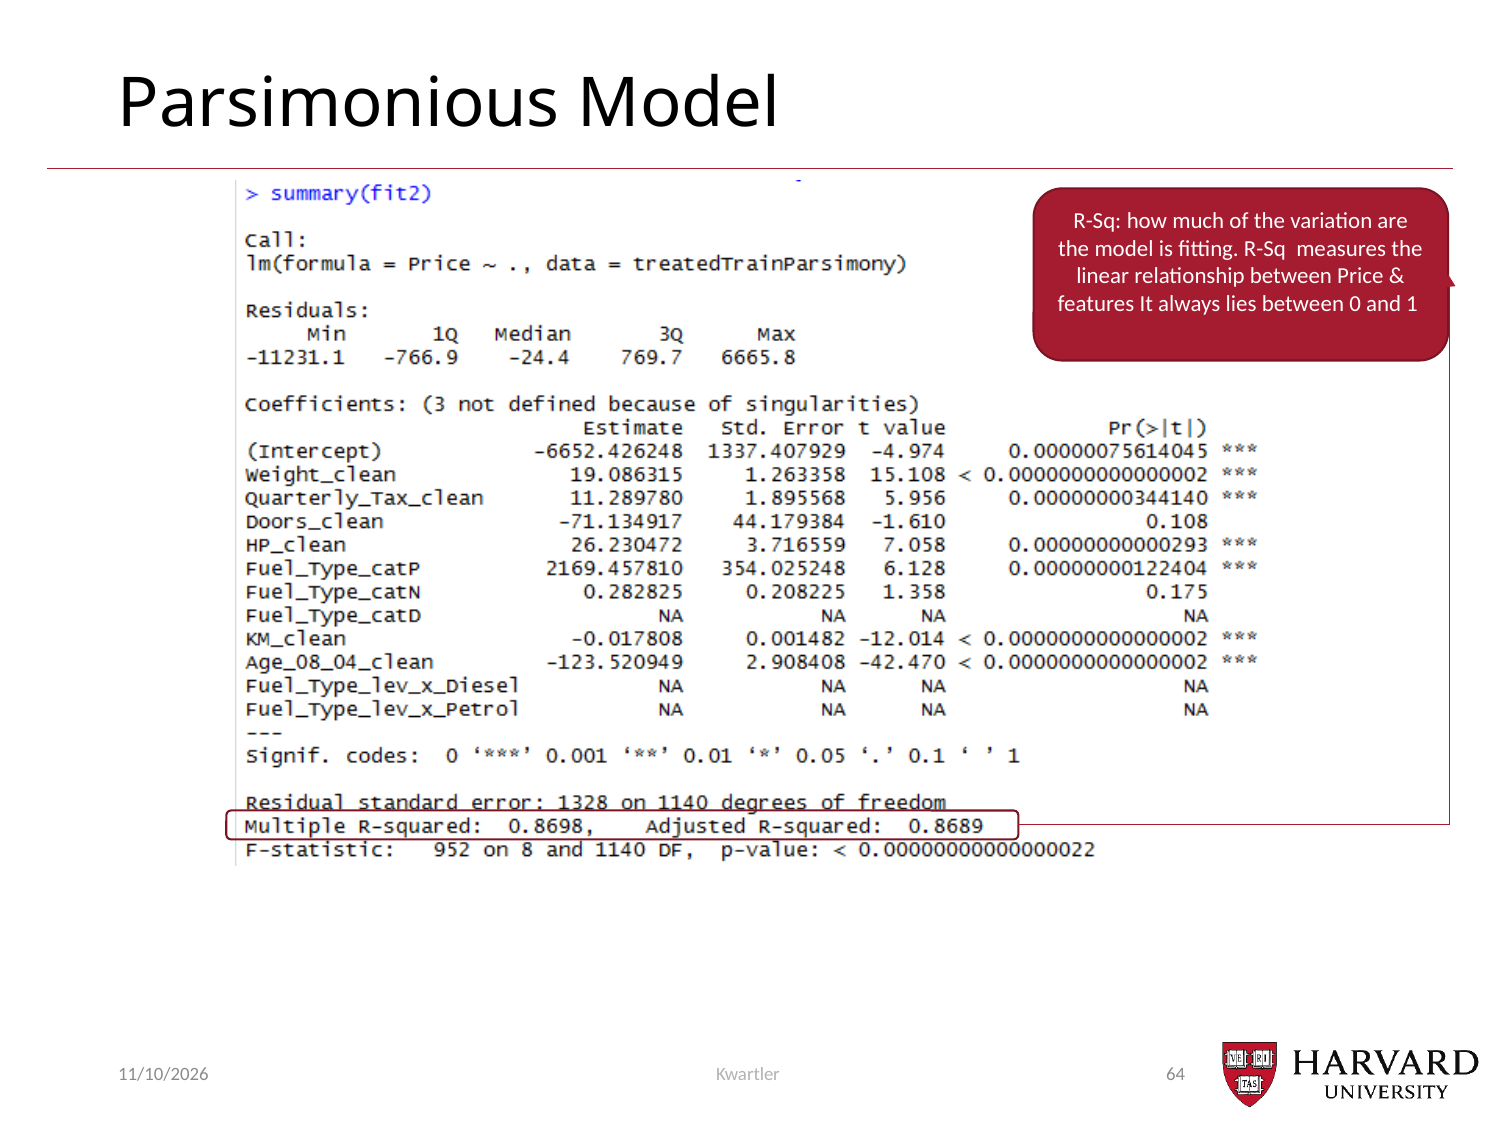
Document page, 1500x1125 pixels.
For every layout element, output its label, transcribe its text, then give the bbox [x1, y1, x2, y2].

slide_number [103, 1042, 441, 1103]
title Parsimonious Model [103, 59, 1397, 157]
footer Kwartler [496, 1042, 1004, 1103]
text_box [225, 809, 235, 841]
text_box R-Sq: how much of the variation are the model is fitting. R-Sq measures the linear relationship between Price & features It always lies between 0 and 1 [1265, 187, 1450, 275]
picture [1200, 1024, 1500, 1125]
picture [235, 180, 1265, 866]
slide_number 64 [1059, 1042, 1200, 1103]
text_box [1018, 274, 1449, 825]
